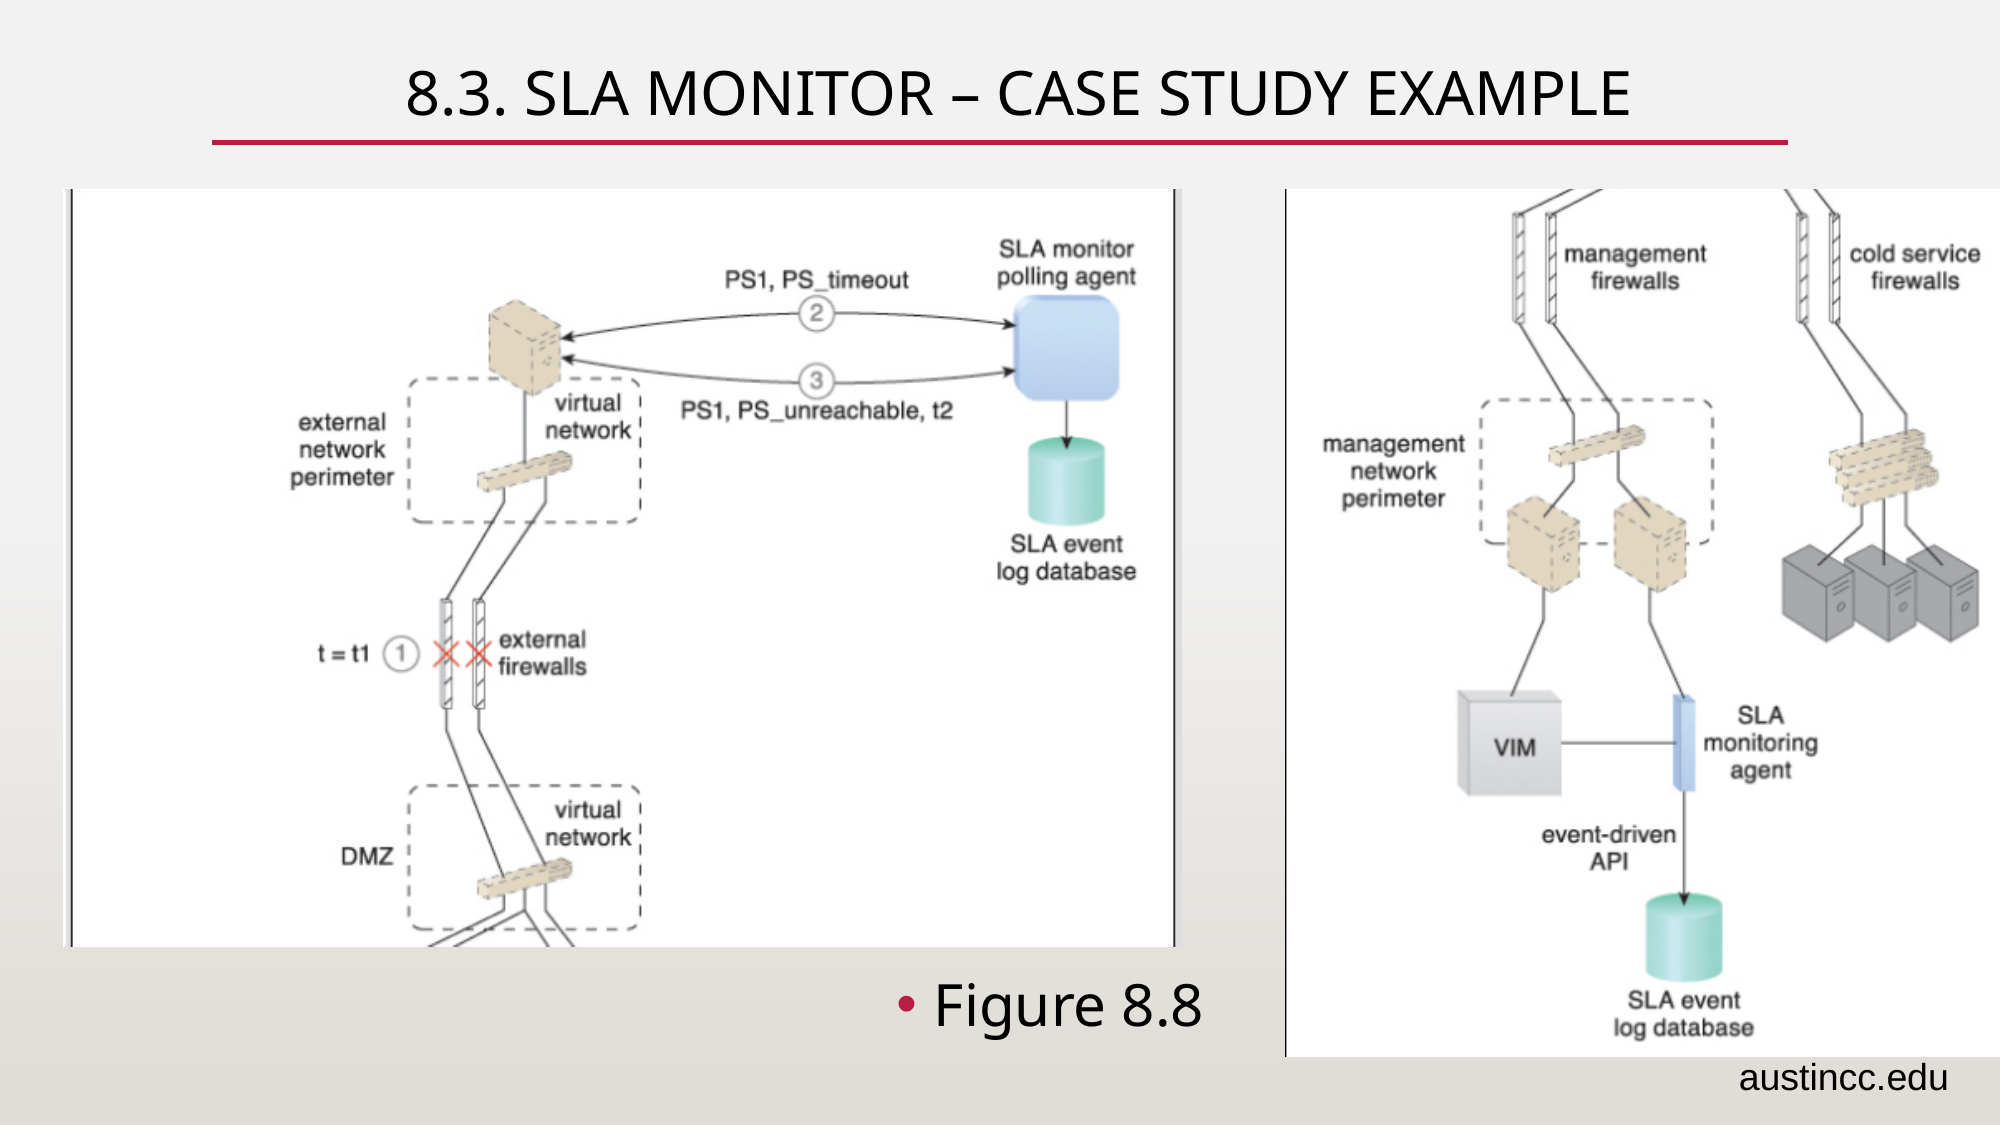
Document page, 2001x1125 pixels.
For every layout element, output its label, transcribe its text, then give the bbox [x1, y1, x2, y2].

list Figure 8.8 [881, 946, 1710, 1071]
title 8.3. SLA Monitor – Case Study Example [232, 54, 1808, 137]
picture [62, 189, 1182, 948]
picture [1285, 189, 2000, 1057]
